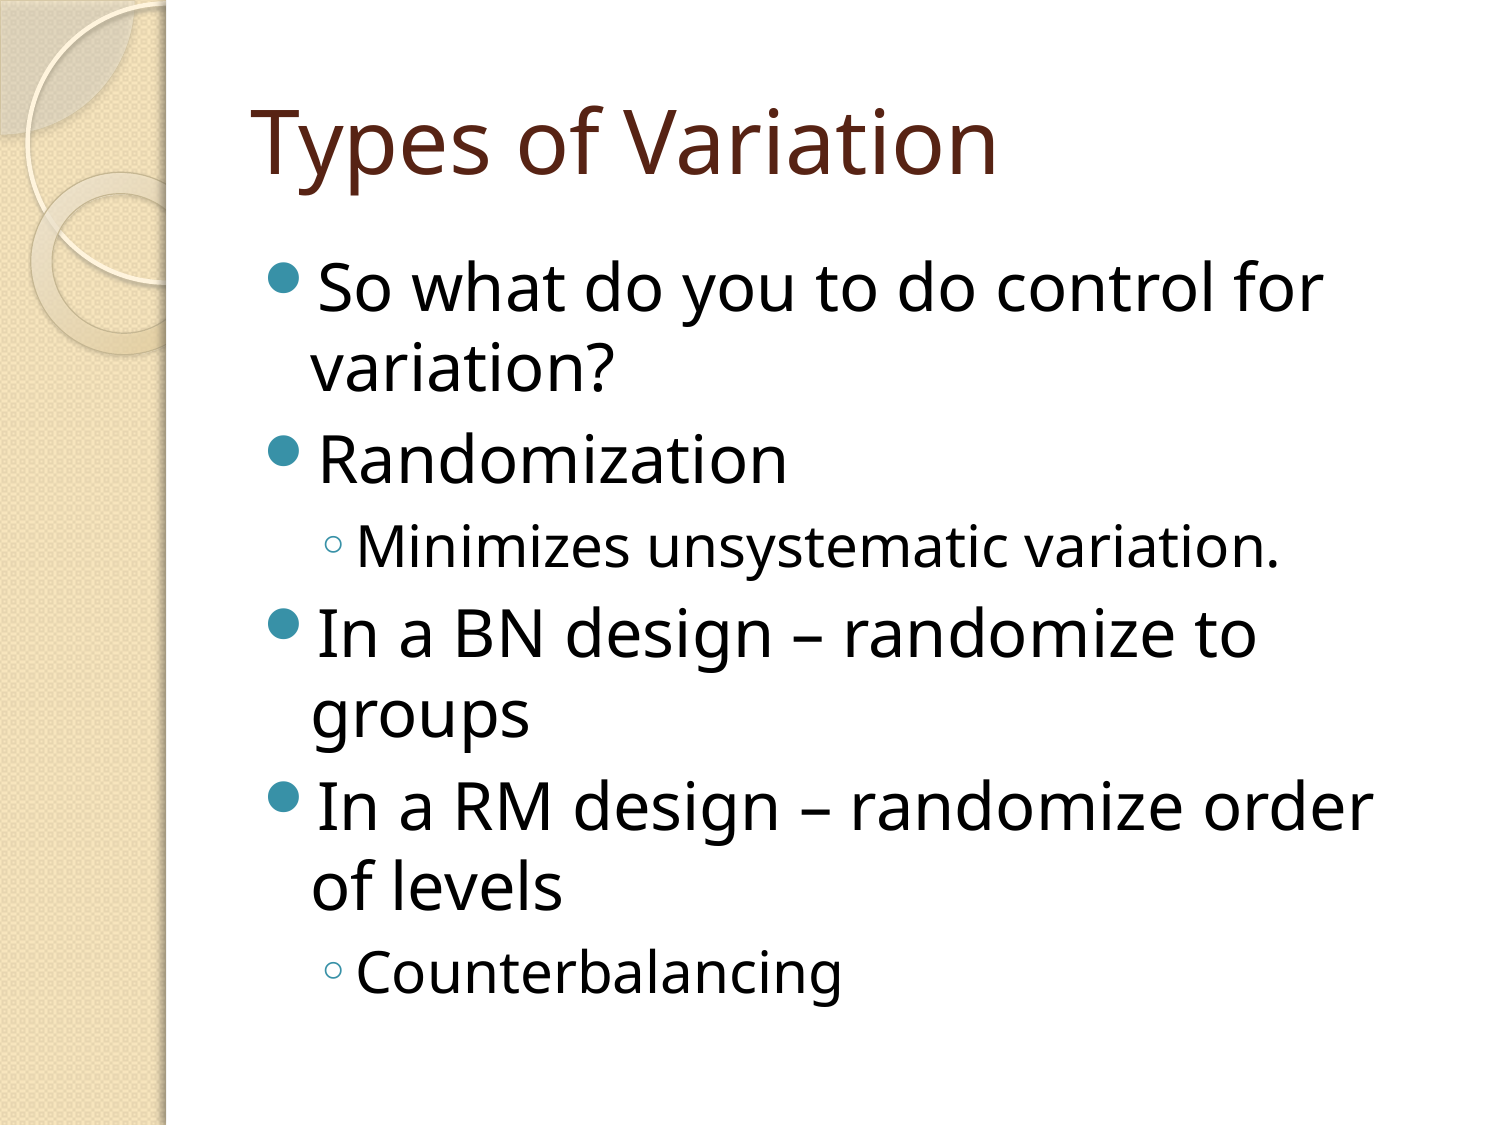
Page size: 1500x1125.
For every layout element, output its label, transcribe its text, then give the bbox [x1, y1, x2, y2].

title Types of Variation [235, 45, 1466, 233]
list So what do you to do control for variation? Randomization Minimizes unsystematic variation. In a BN design – randomize to groups In a RM design – randomize order of levels Counterbalancing [235, 237, 1466, 1025]
